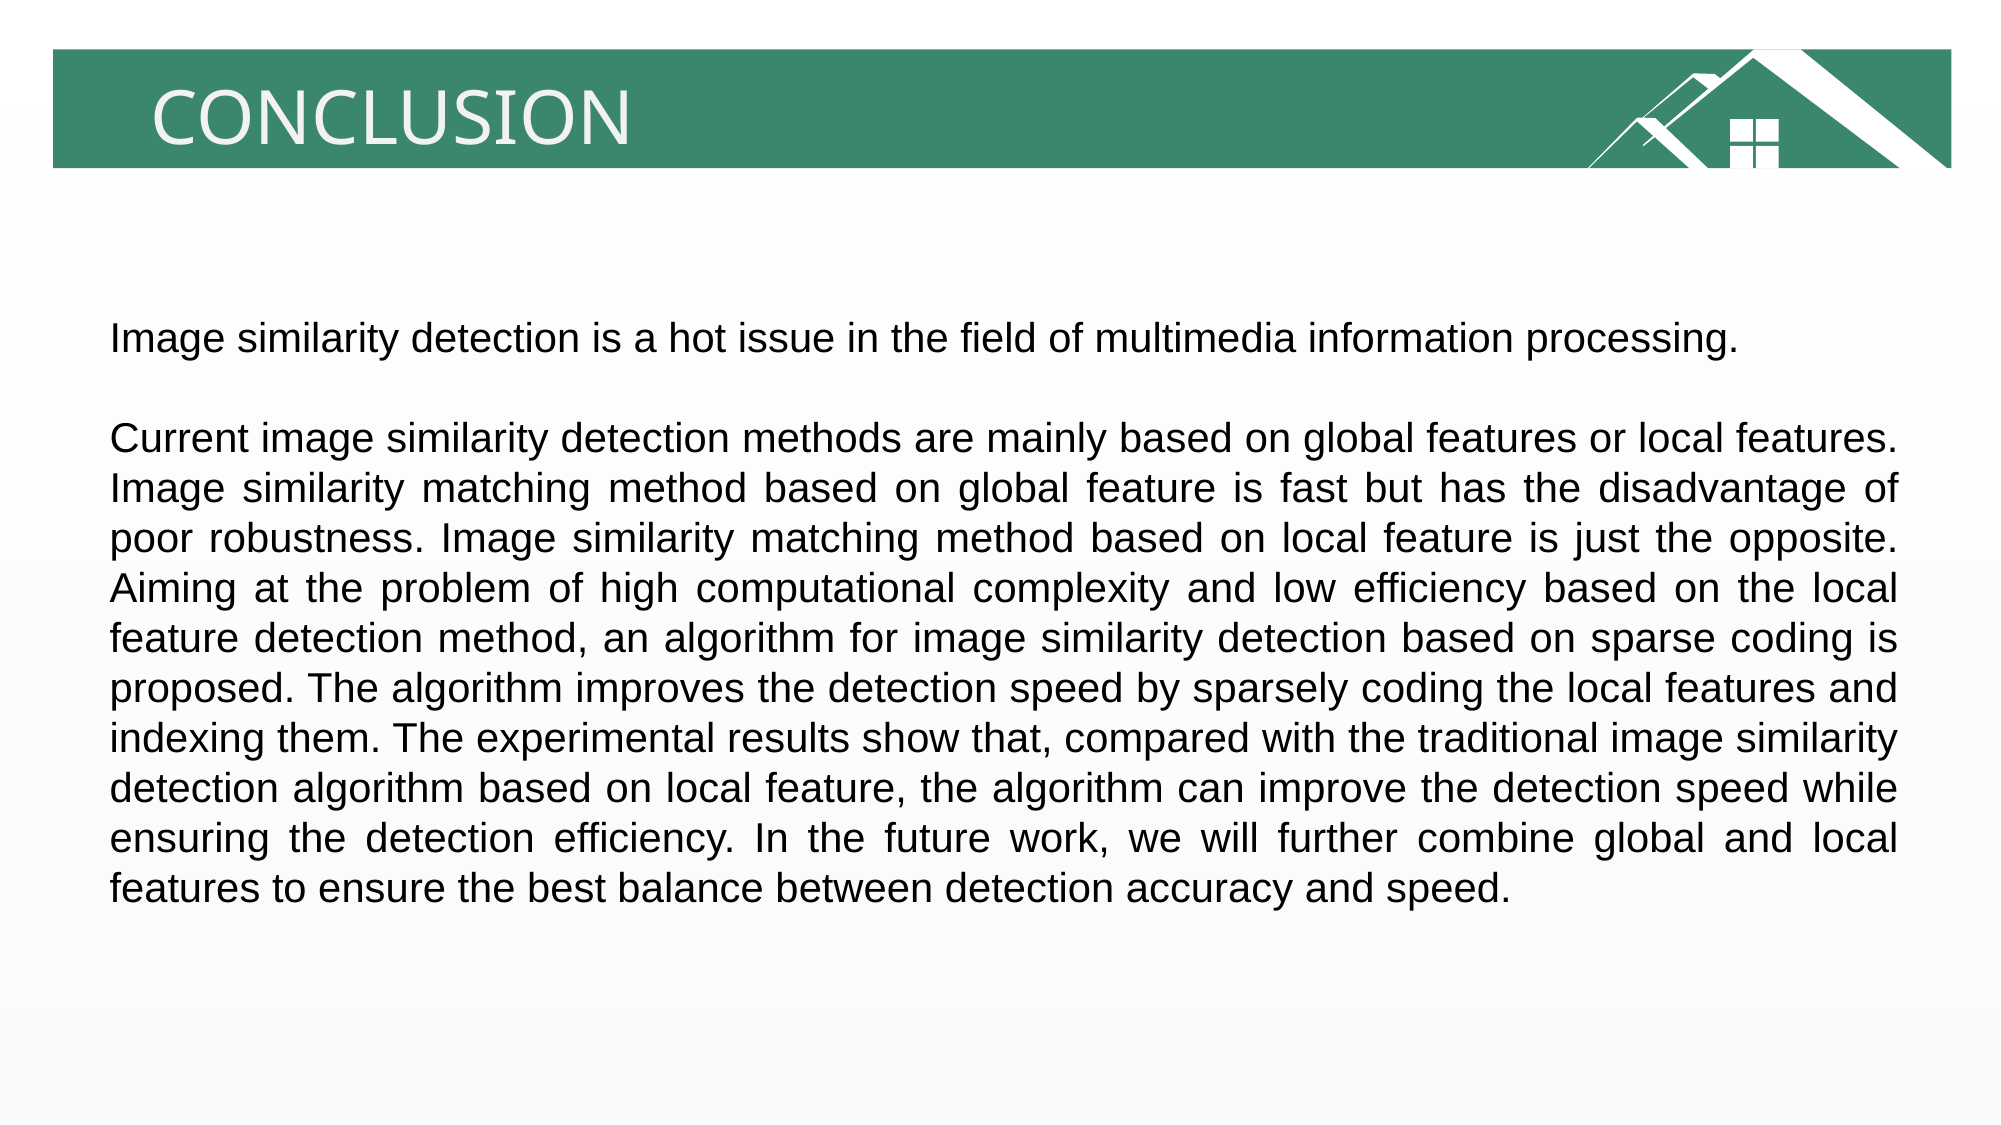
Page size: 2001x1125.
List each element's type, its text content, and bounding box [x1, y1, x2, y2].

text_box Image similarity detection is a hot issue in the field of multimedia information processing. Current image similarity detection methods are mainly based on global features or local features. Image similarity matching method based on global feature is fast but has the disadvantage of poor robustness. Image similarity matching method based on local feature is just the opposite. Aiming at the problem of high computational complexity and low efficiency based on the local feature detection method, an algorithm for image similarity detection based on sparse coding is proposed. The algorithm improves the detection speed by sparsely coding the local features and indexing them. The experimental results show that, compared with the traditional image similarity detection algorithm based on local feature, the algorithm can improve the detection speed while ensuring the detection efficiency. In the future work, we will further combine global and local features to ensure the best balance between detection accuracy and speed. [94, 253, 1915, 925]
text_box CONCLUSION [135, 61, 1070, 168]
